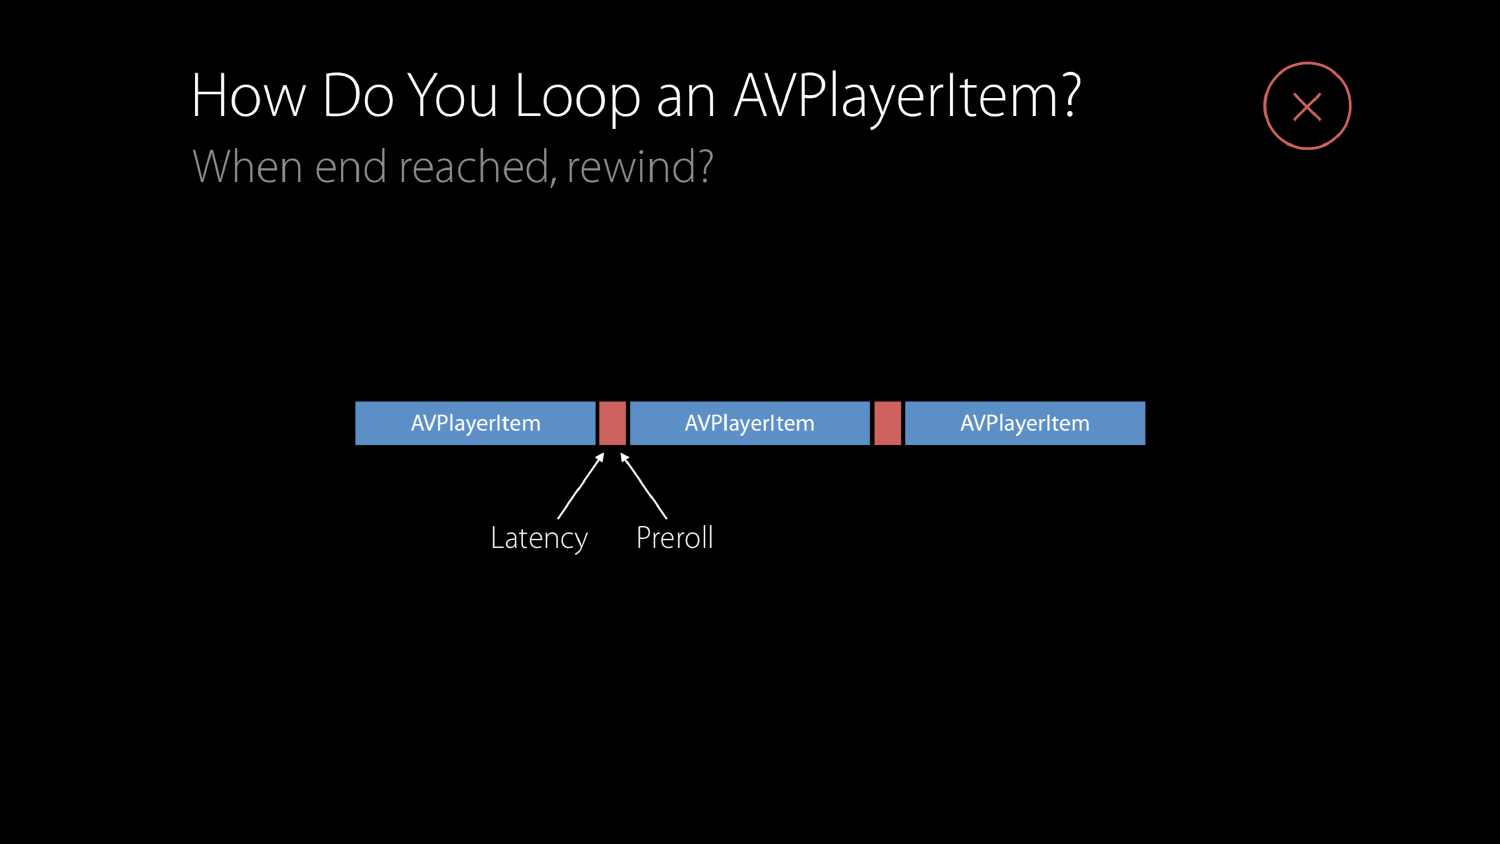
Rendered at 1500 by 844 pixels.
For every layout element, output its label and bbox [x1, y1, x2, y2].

picture [112, 24, 1388, 819]
